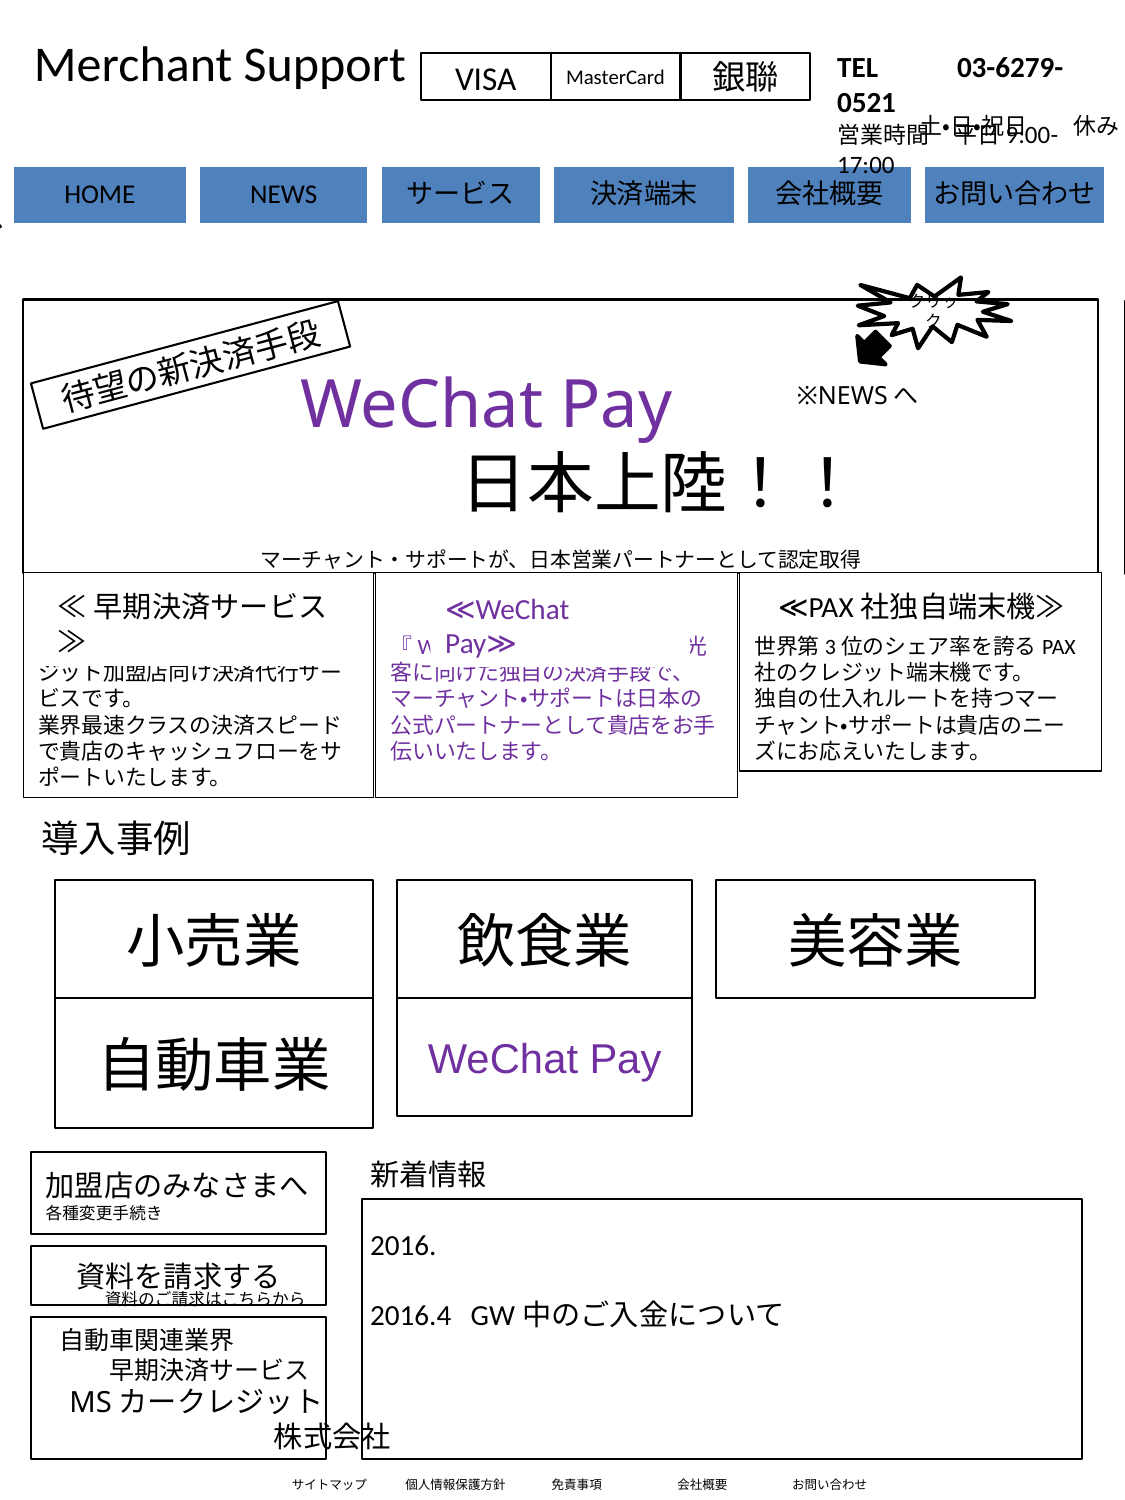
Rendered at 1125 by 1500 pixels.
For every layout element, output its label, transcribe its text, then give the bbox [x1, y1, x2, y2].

text_box 自動車関連業界 早期決済サービス [44, 1316, 324, 1392]
text_box [855, 329, 892, 367]
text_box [420, 41, 1125, 153]
text_box 新着情報 2016. 2016.4 GW中のご入金について [355, 1148, 800, 1339]
text_box ※NEWSへ [782, 371, 934, 417]
text_box 『早期決済サービス』はクレジット加盟店向け決済代行サービスです。 業界最速クラスの決済スピードで貴店のキャッシュフローをサポートいたします。 [22, 571, 374, 799]
text_box [29, 1315, 90, 1461]
text_box クリック [855, 275, 1014, 351]
text_box 『WeChat Pay』は中国人観光客に向けた独自の決済手段で、マーチャント・サポートは日本の公式パートナーとして貴店をお手伝いいたします。 [374, 571, 740, 799]
text_box [360, 1197, 1084, 1461]
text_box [0, 1464, 1125, 1500]
text_box [29, 1149, 328, 1236]
text_box 小売業 [52, 878, 376, 996]
text_box 美容業 [714, 878, 1037, 1000]
text_box 資料を請求する [29, 1244, 328, 1307]
text_box 待望の新決済手段 [28, 299, 353, 431]
text_box MSカークレジット 株式会社 [54, 1375, 360, 1461]
text_box ≪WeChat Pay≫ [428, 580, 692, 669]
text_box 導入事例 [26, 807, 209, 868]
text_box 加盟店のみなさまへ 各種変更手続き [30, 1160, 337, 1230]
text_box [324, 1317, 328, 1375]
text_box Merchant Support [19, 24, 480, 100]
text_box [11, 159, 1107, 231]
text_box 世界第3位のシェア率を誇るPAX社のクレジット端末機です。 独自の仕入れルートを持つマーチャント・サポートは貴店のニーズにお応えいたします。 [738, 571, 1103, 773]
text_box ≪早期決済サービス≫ [41, 579, 364, 668]
text_box 自動車業 [52, 996, 376, 1130]
text_box ≪PAX社独自端末機≫ [761, 579, 1084, 633]
text_box 資料のご請求はこちらから [90, 1281, 397, 1317]
text_box WeChat Pay 日本上陸！！ マーチャント・サポートが、日本営業パートナーとして認定取得 [21, 297, 1100, 574]
text_box クレジットカード早期決済サービス [1115, 373, 1125, 419]
text_box 飲食業 [395, 878, 695, 996]
text_box WeChat Pay [395, 996, 695, 1118]
